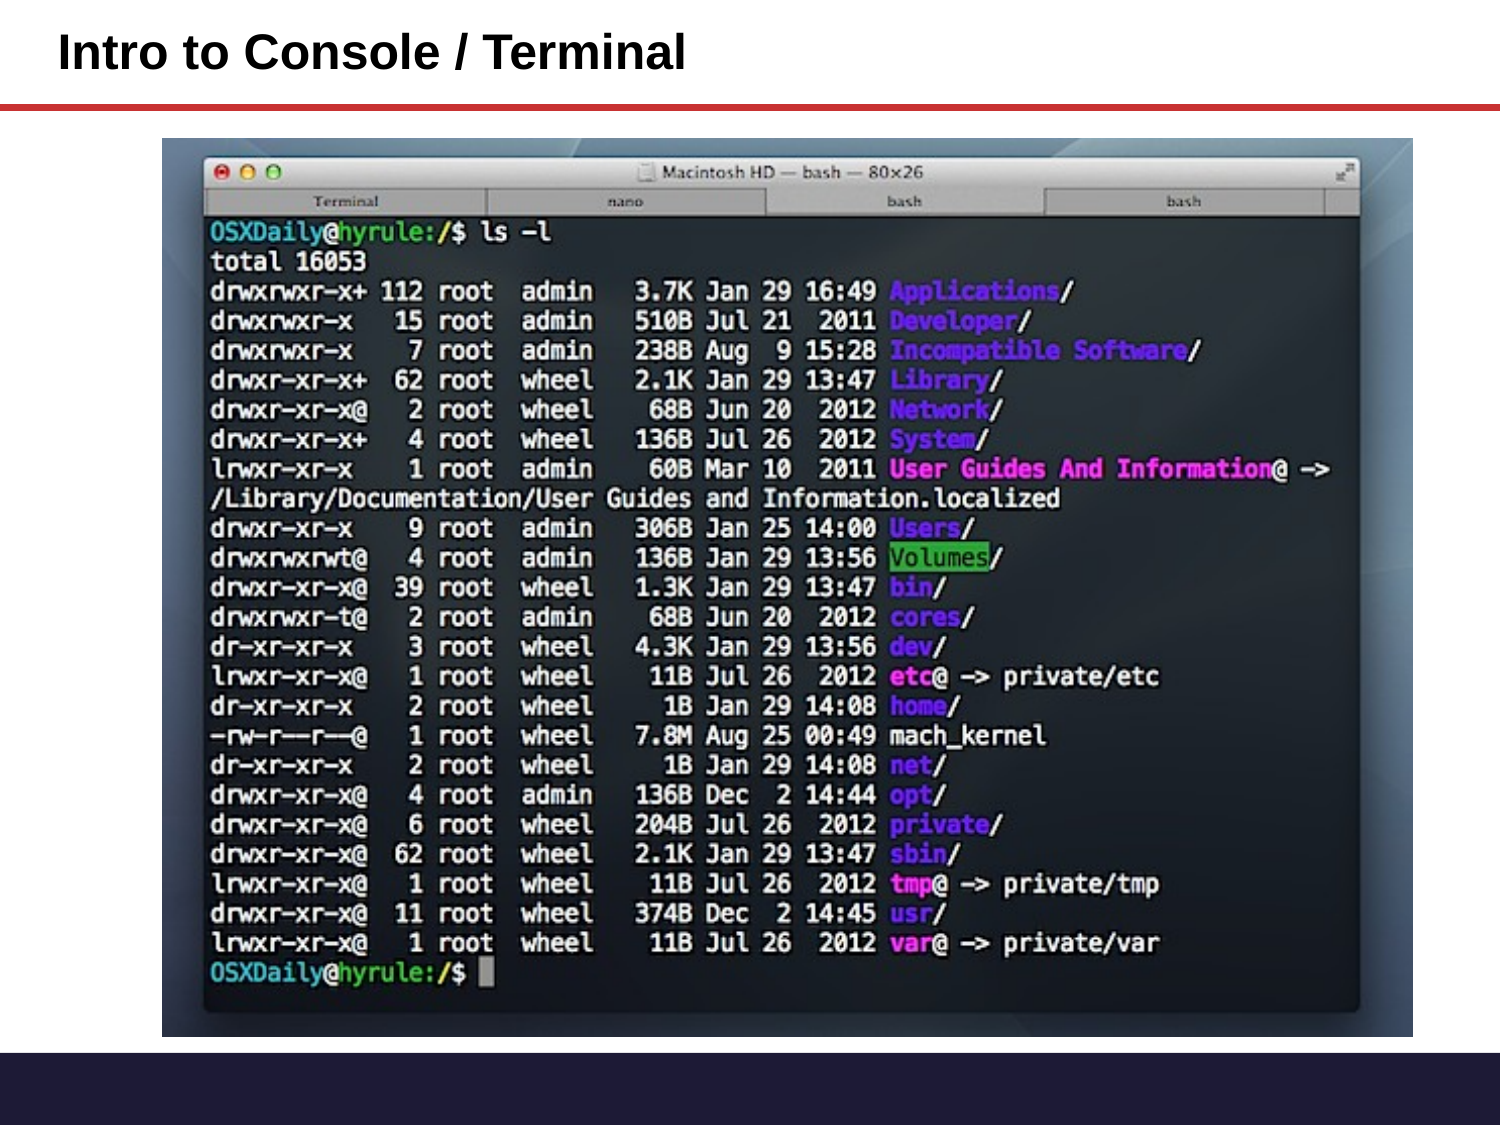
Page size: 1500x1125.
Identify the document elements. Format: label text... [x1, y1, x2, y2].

picture [162, 138, 1413, 1037]
title Intro to Console / Terminal [49, 0, 948, 108]
